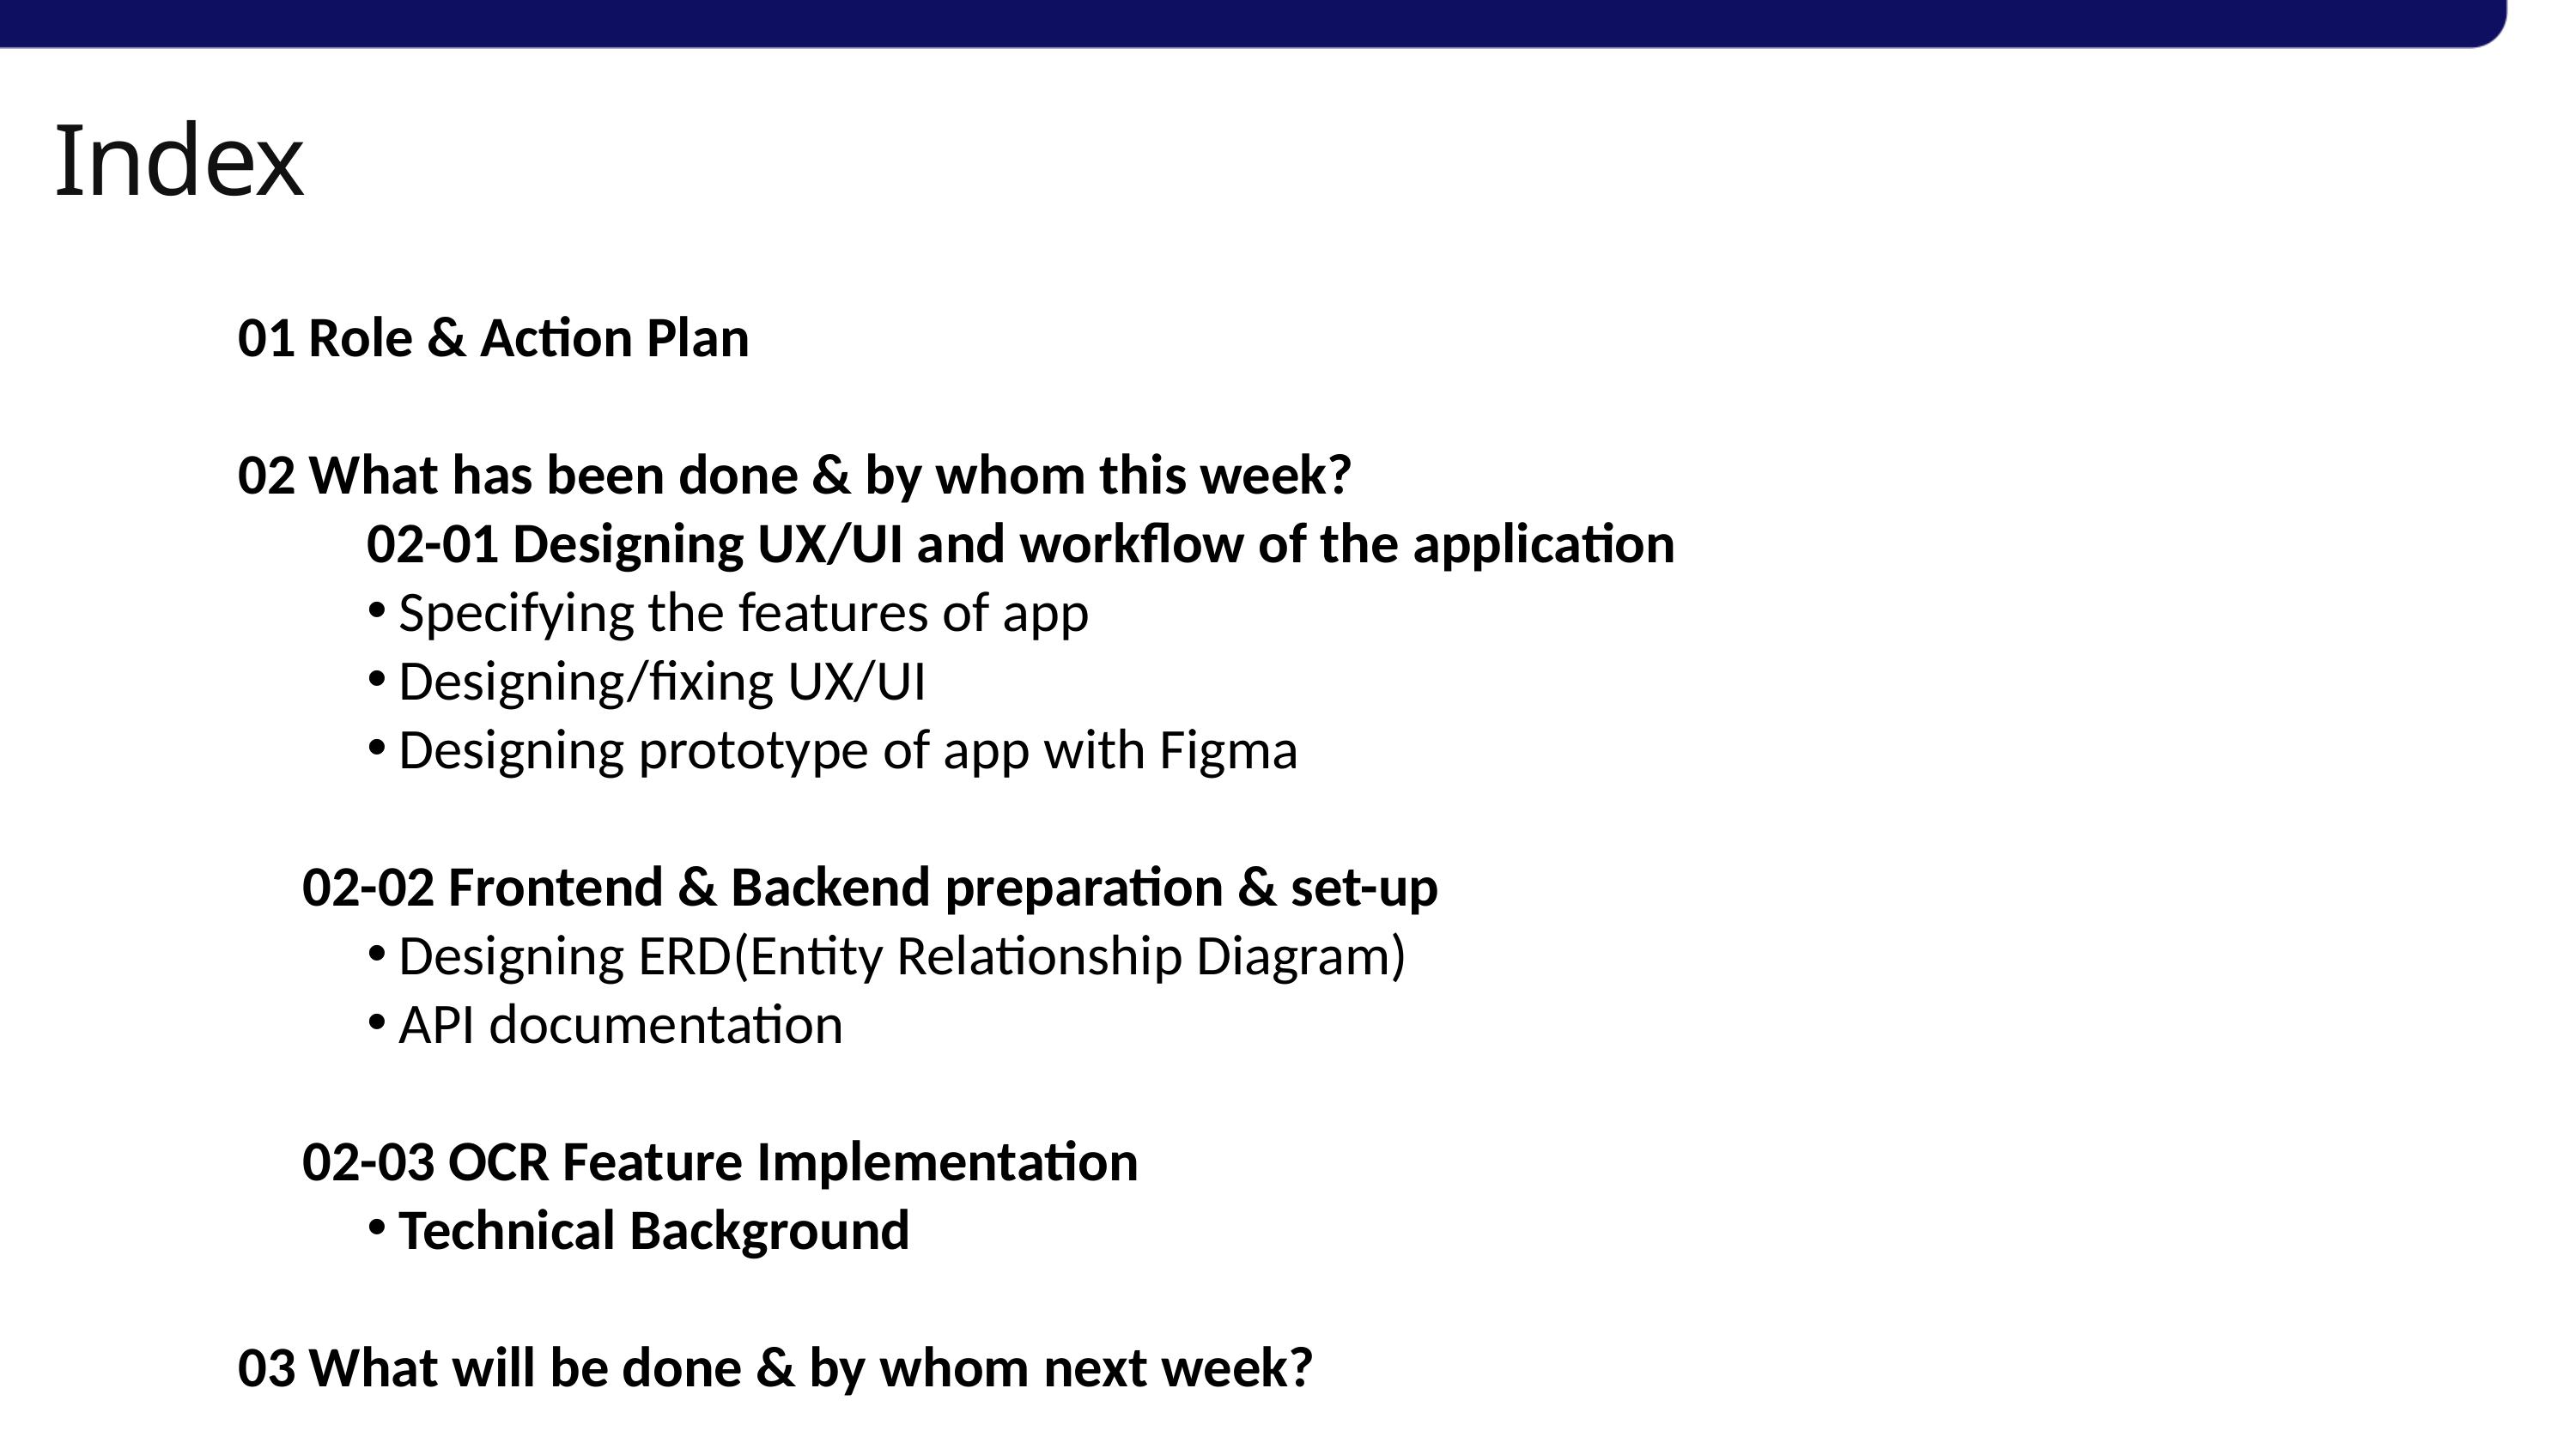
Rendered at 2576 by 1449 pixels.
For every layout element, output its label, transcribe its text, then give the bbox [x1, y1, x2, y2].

text_box 01 Role & Action Plan 02 What has been done & by whom this week? 02-01 Designing UX/UI and workflow of the application Specifying the features of app Designing/fixing UX/UI Designing prototype of app with Figma 02-02 Frontend & Backend preparation & set-up Designing ERD(Entity Relationship Diagram) API documentation 02-03 OCR Feature Implementation Technical Background 03 What will be done & by whom next week? [161, 293, 2093, 1404]
text_box Index [53, 101, 2576, 240]
picture [0, 0, 2508, 49]
